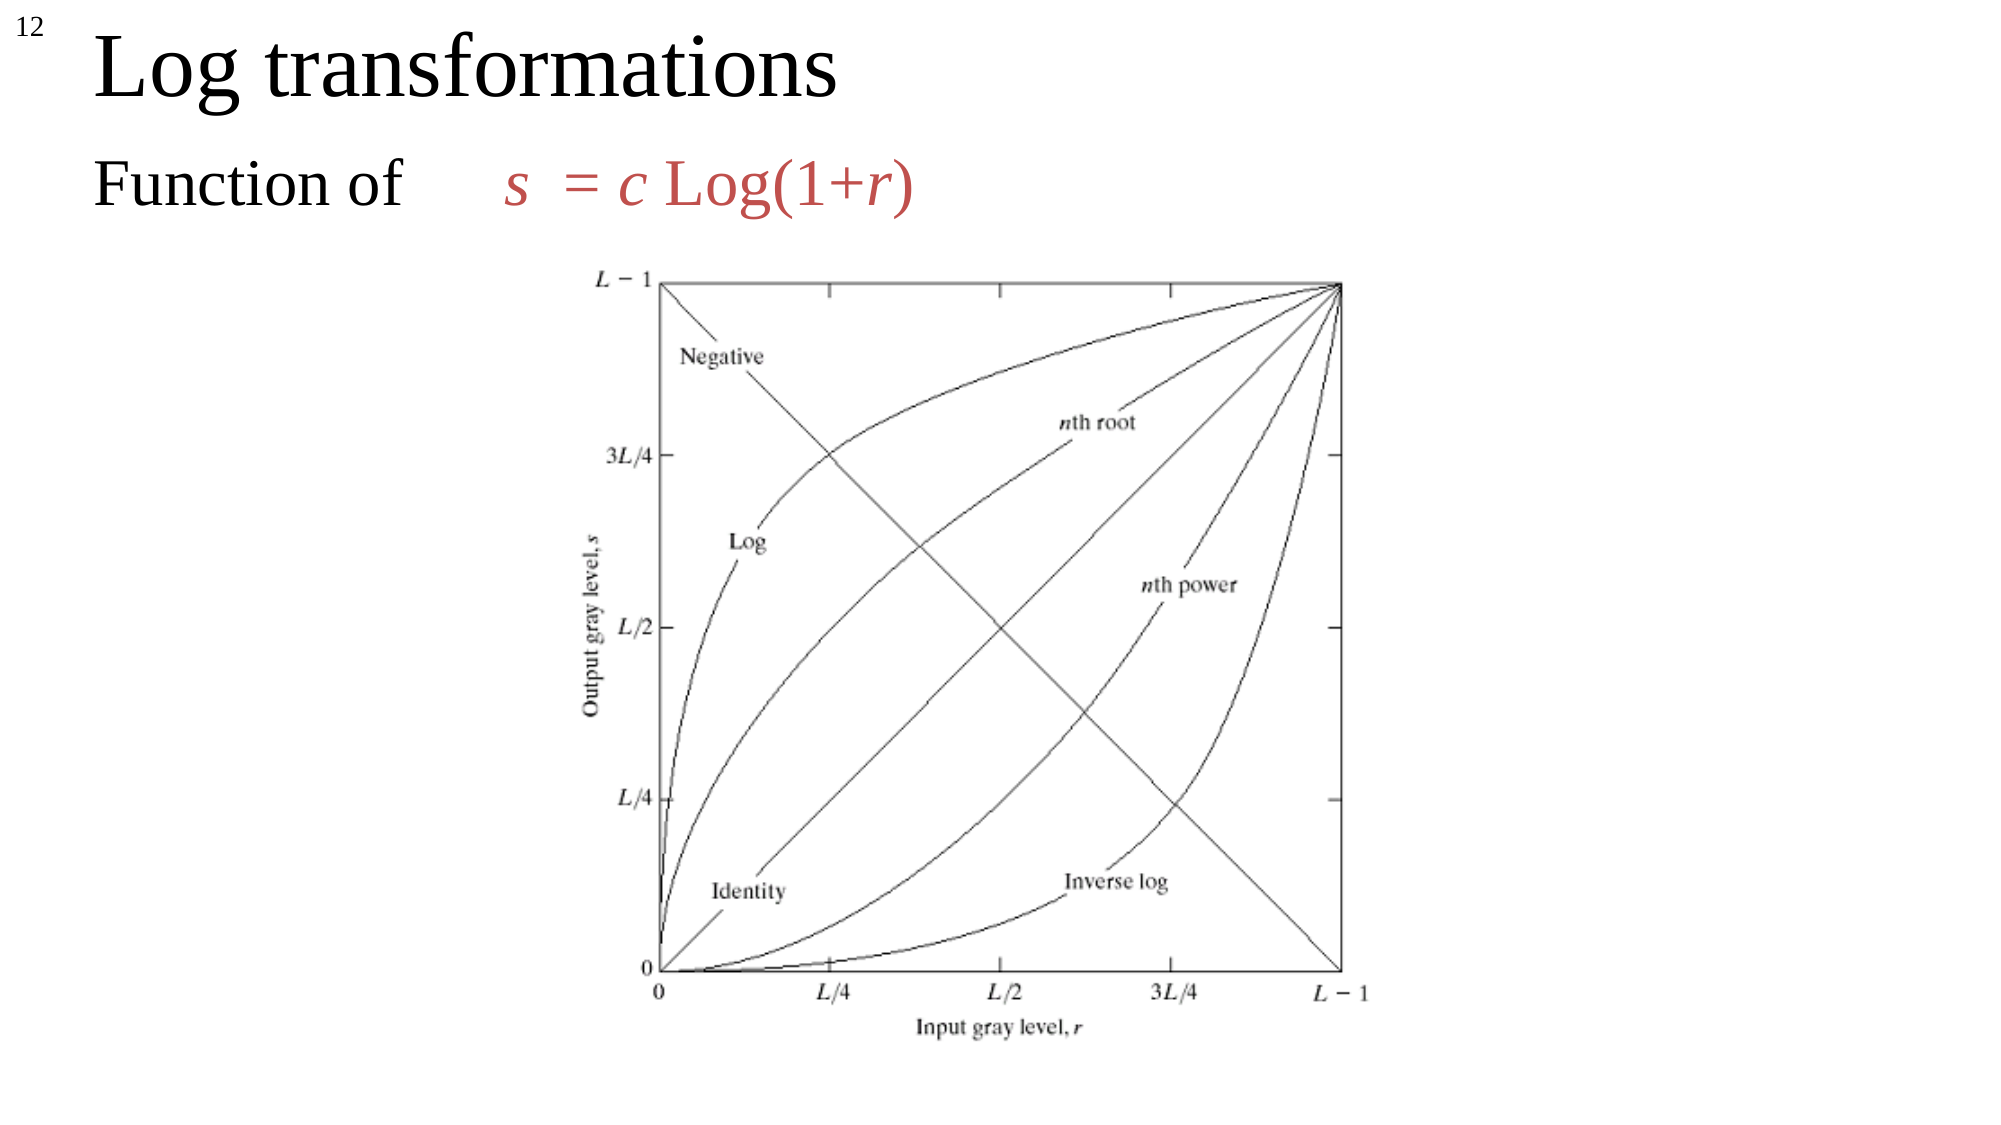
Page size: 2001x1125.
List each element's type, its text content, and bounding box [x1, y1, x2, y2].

picture [562, 262, 1376, 1043]
list Function of s = c Log(1+r) [78, 131, 1855, 1018]
title Log transformations [78, 0, 1808, 131]
slide_number ‹#› [0, 0, 78, 493]
